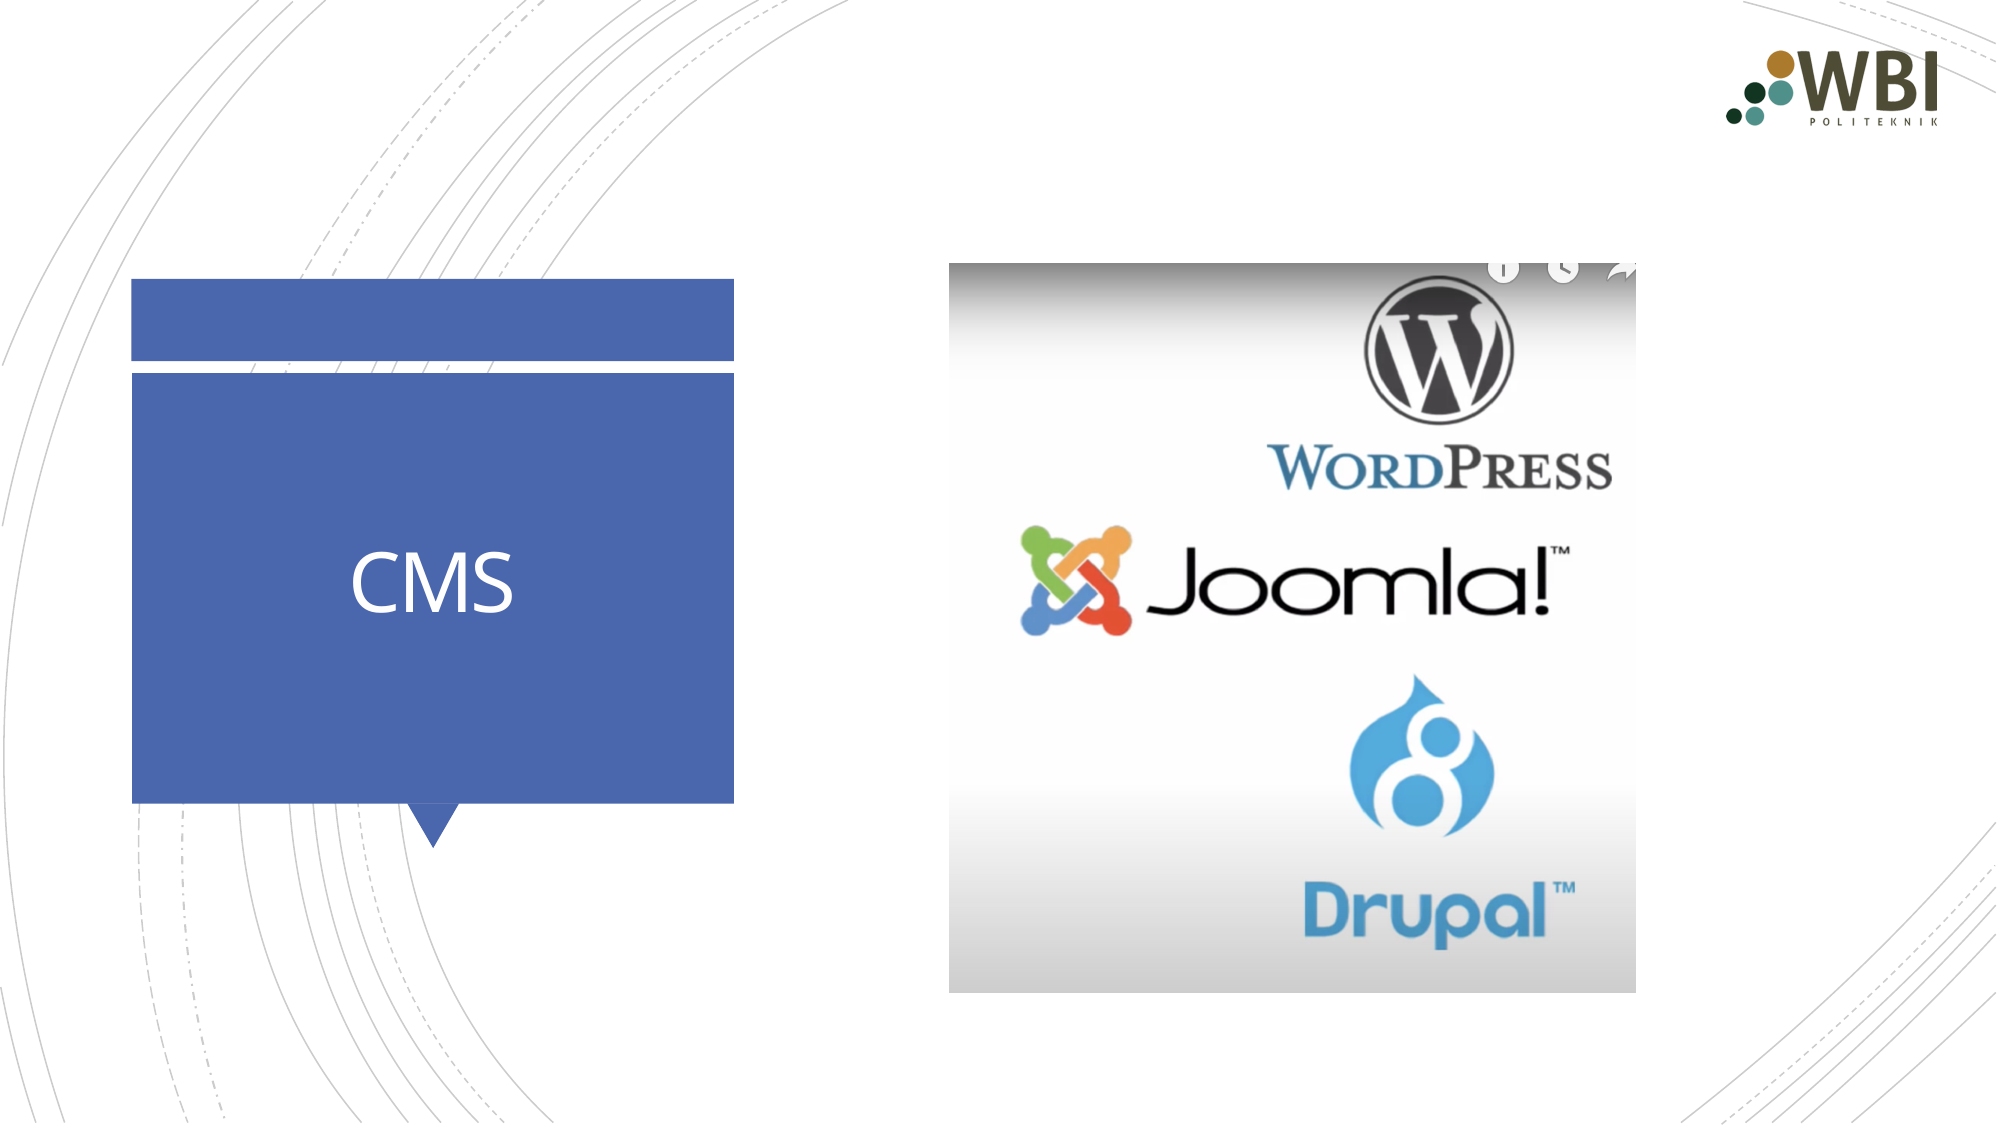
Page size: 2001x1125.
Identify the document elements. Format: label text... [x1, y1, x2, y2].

picture [1705, 38, 1949, 142]
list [949, 263, 1637, 993]
title CMS [145, 385, 720, 789]
